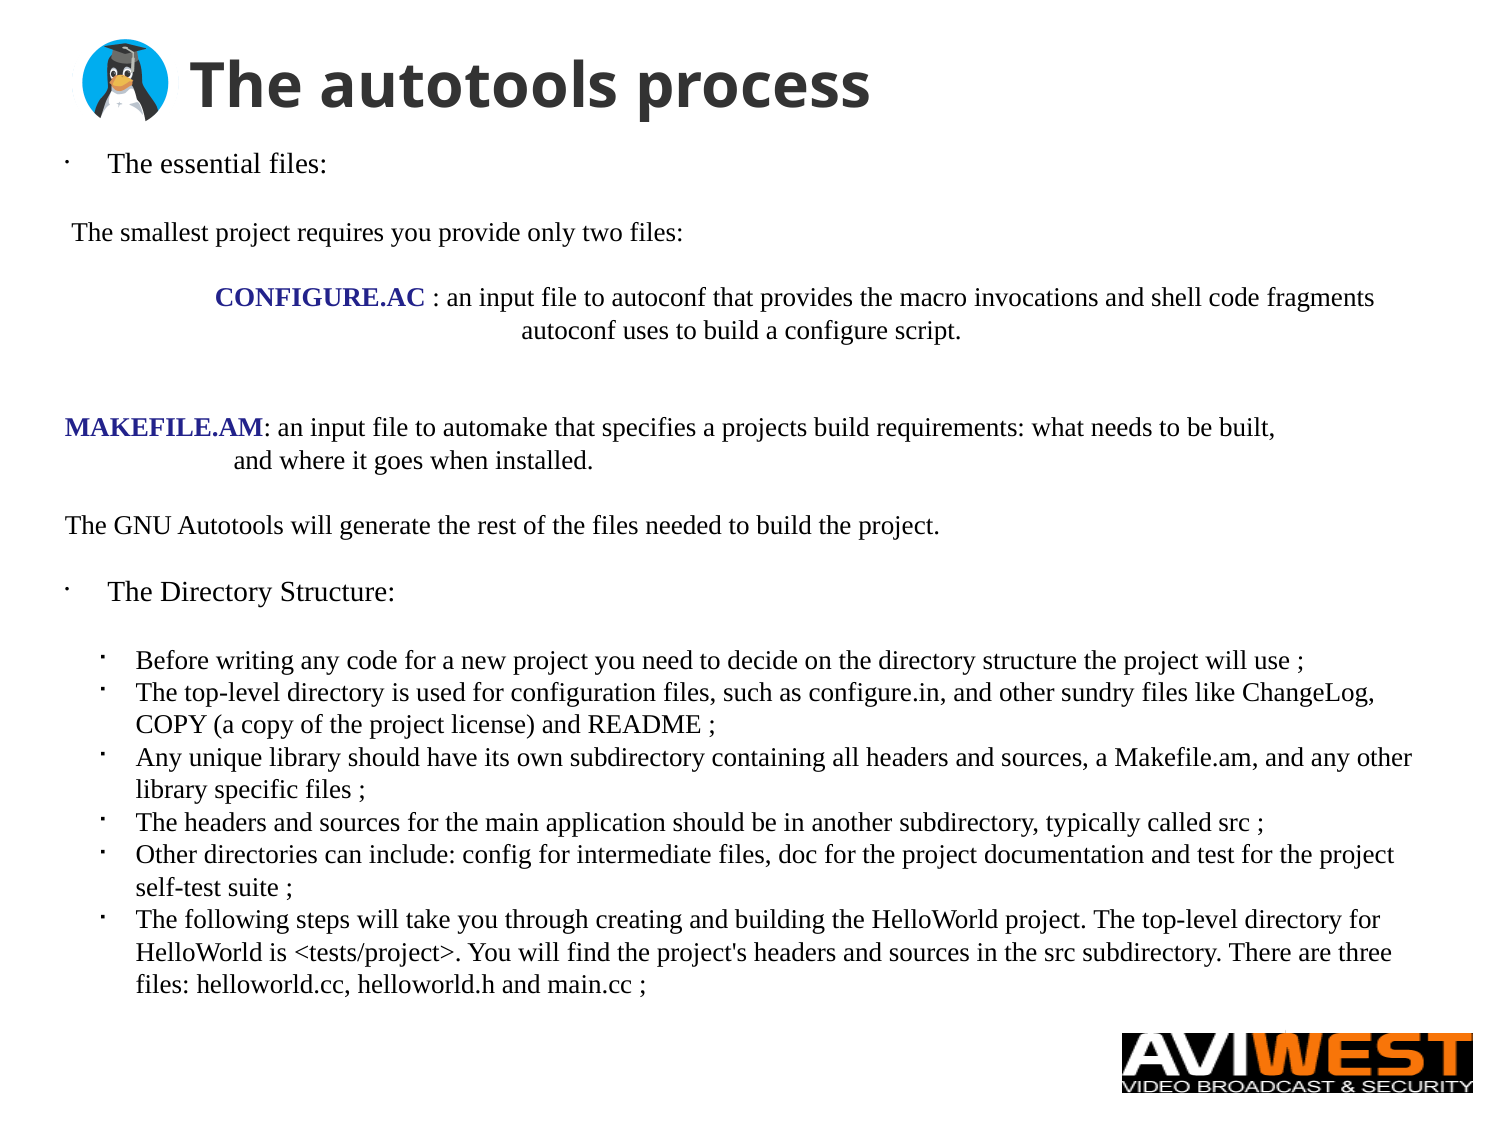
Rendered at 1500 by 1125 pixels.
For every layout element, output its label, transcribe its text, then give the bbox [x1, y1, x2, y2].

text_box The essential files: The smallest project requires you provide only two files: CONFIGURE.AC : an input file to autoconf that provides the macro invocations and shell code fragments autoconf uses to build a configure script. MAKEFILE.AM: an input file to automake that specifies a projects build requirements: what needs to be built, and where it goes when installed. The GNU Autotools will generate the rest of the files needed to build the project. The Directory Structure: Before writing any code for a new project you need to decide on the directory structure the project will use ; The top-level directory is used for configuration files, such as configure.in, and other sundry files like ChangeLog, COPY (a copy of the project license) and README ; Any unique library should have its own subdirectory containing all headers and sources, a Makefile.am, and any other library specific files ; The headers and sources for the main application should be in another subdirectory, typically called src ; Other directories can include: config for intermediate files, doc for the project documentation and test for the project self-test suite ; The following steps will take you through creating and building the HelloWorld project. The top-level directory for HelloWorld is <tests/project>. You will find the project's headers and sources in the src subdirectory. There are three files: helloworld.cc, helloworld.h and main.cc ; [50, 137, 1463, 1010]
text_box The autotools process [189, 37, 1500, 142]
picture [1122, 1033, 1473, 1093]
picture [71, 28, 179, 137]
